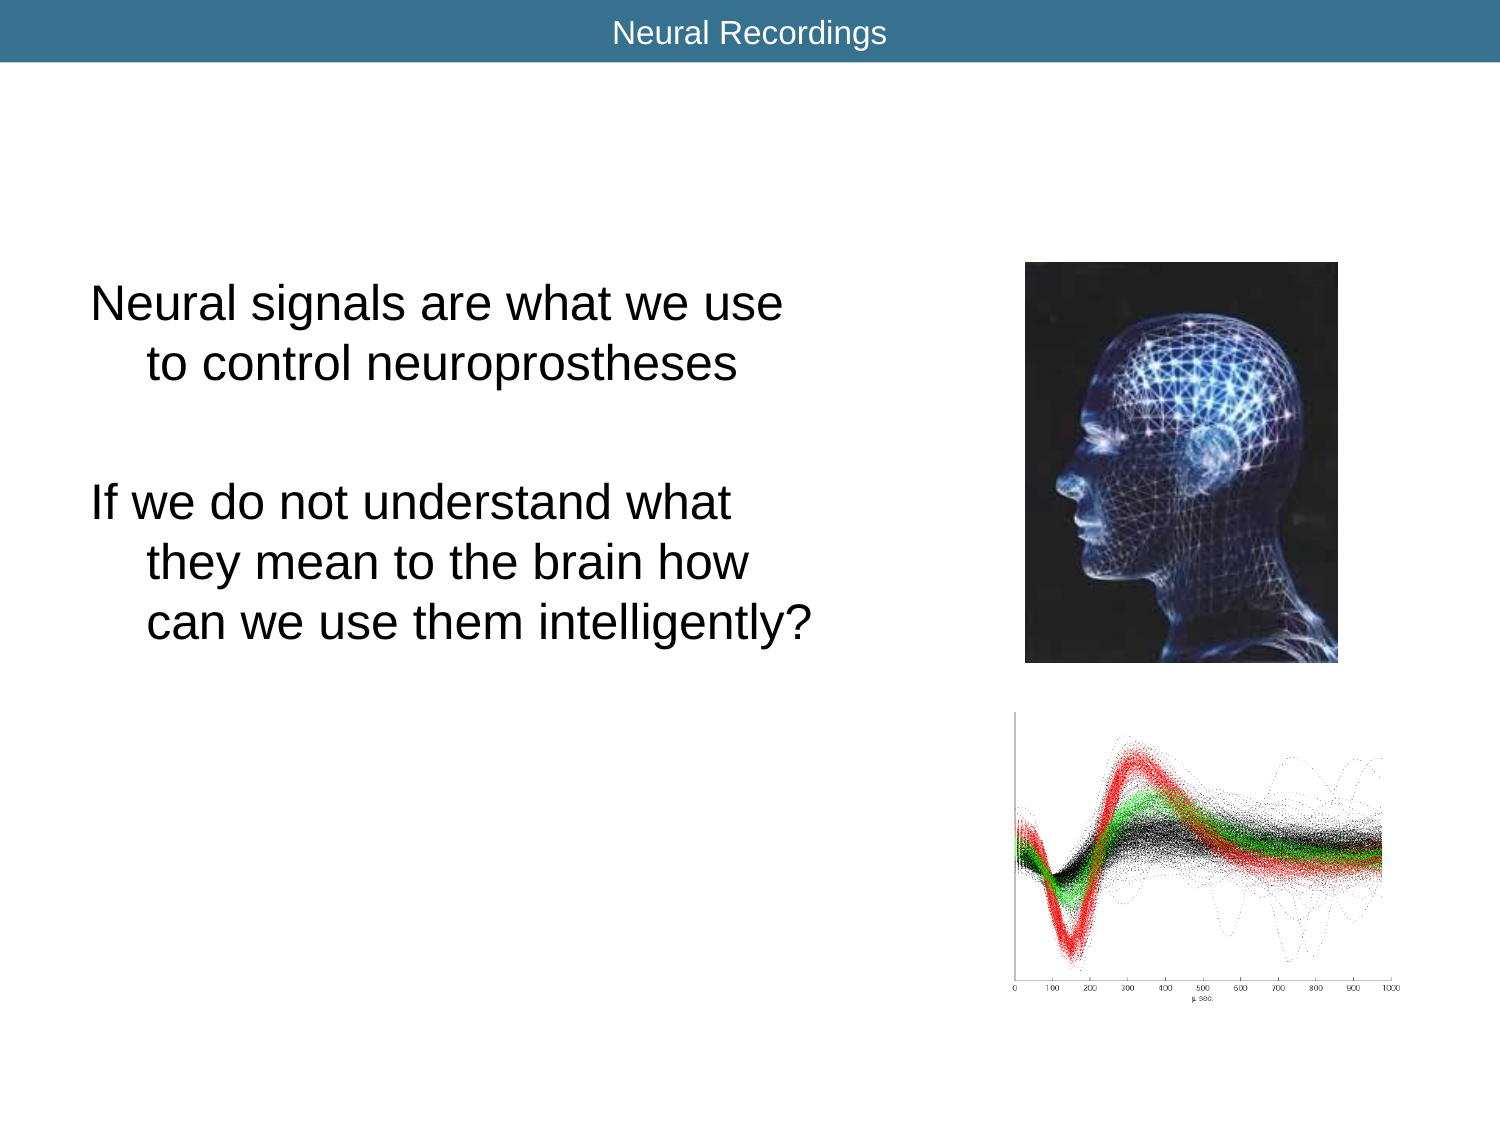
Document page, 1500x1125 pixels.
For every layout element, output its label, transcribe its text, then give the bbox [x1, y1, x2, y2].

picture [1012, 712, 1401, 1004]
picture [1024, 262, 1338, 663]
list Neural signals are what we use to control neuroprostheses If we do not understand what they mean to the brain how can we use them intelligently? [75, 262, 853, 1125]
title Neural Recordings [0, 0, 1500, 63]
